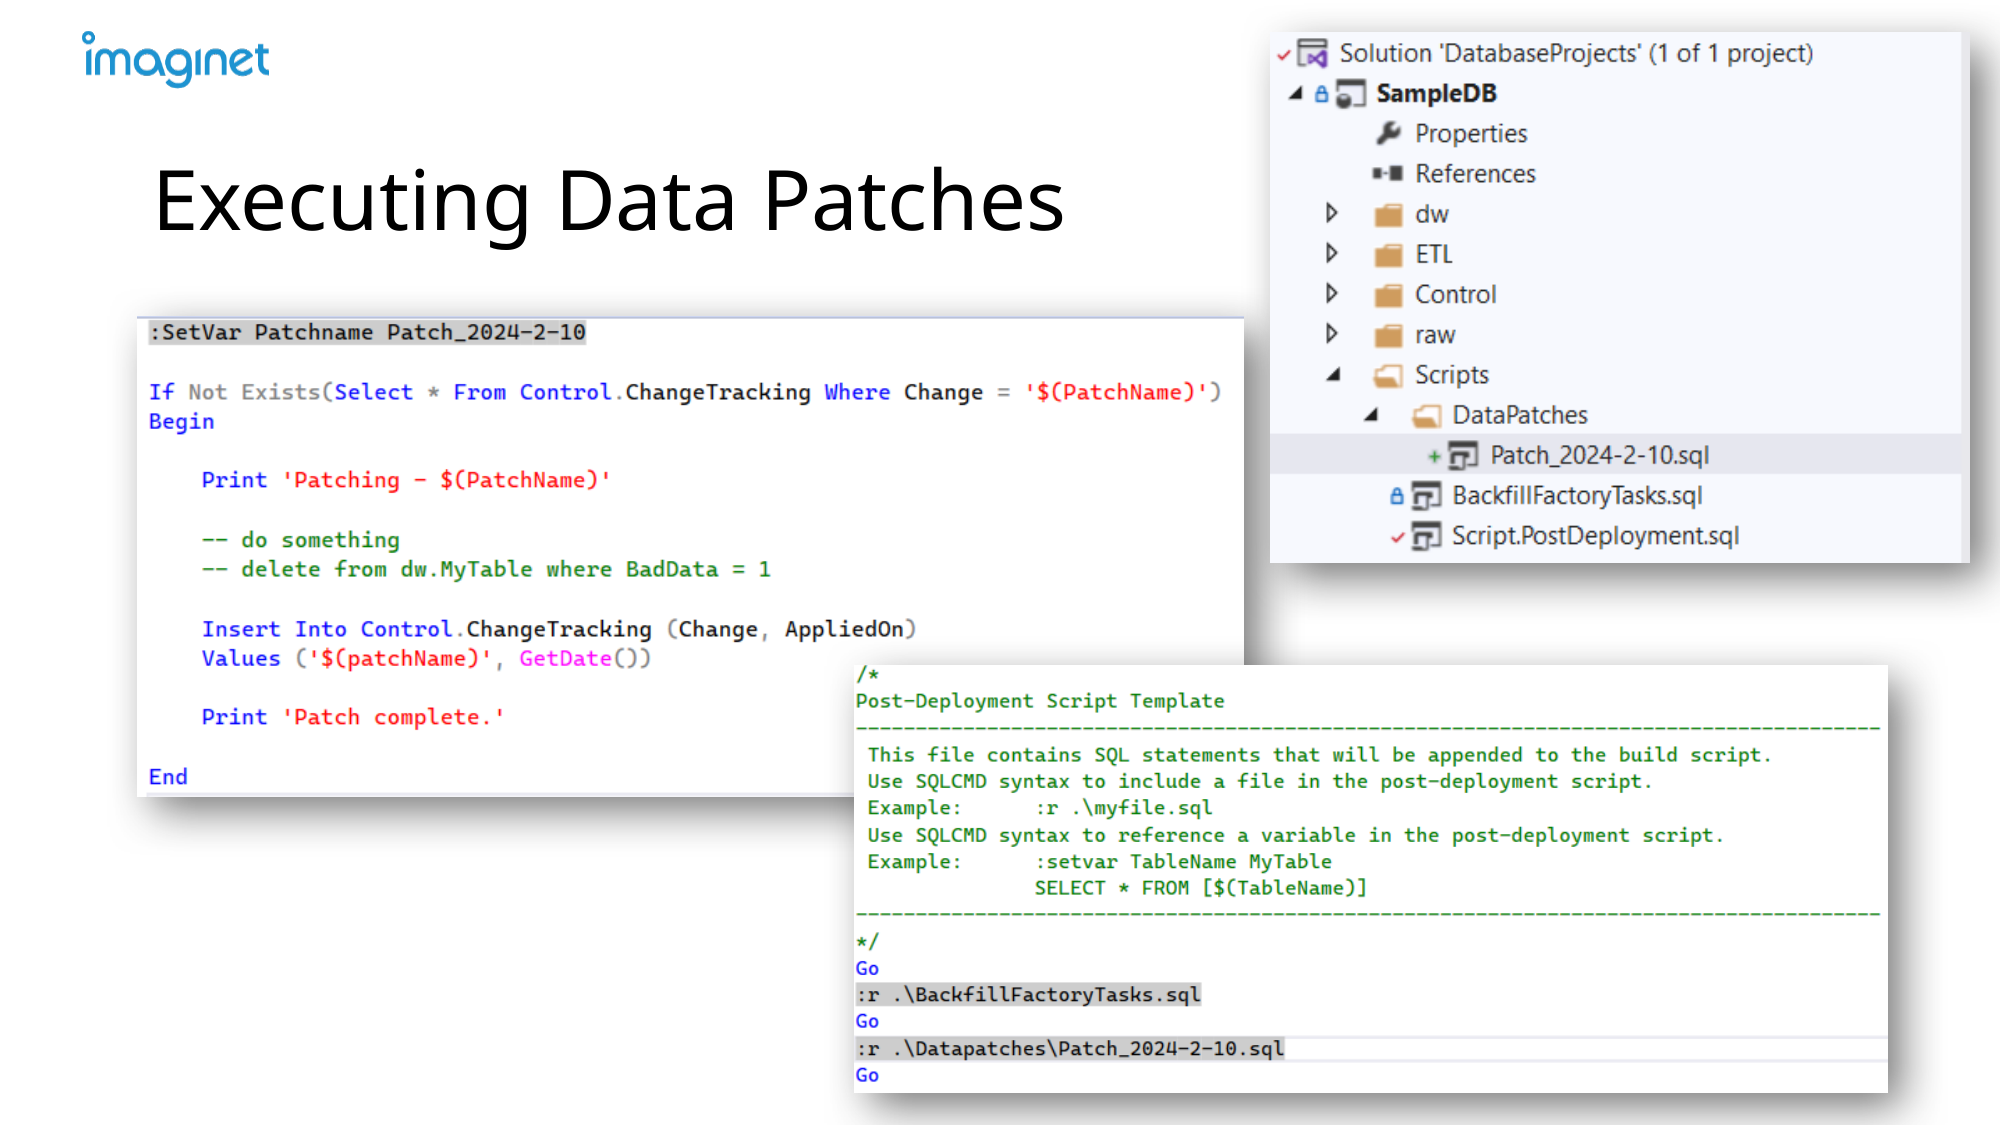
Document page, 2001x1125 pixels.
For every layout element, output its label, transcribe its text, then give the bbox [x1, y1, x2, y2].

picture [73, 22, 275, 97]
picture [1270, 32, 1970, 563]
title Executing Data Patches [137, 94, 1253, 312]
picture [137, 316, 1888, 1093]
